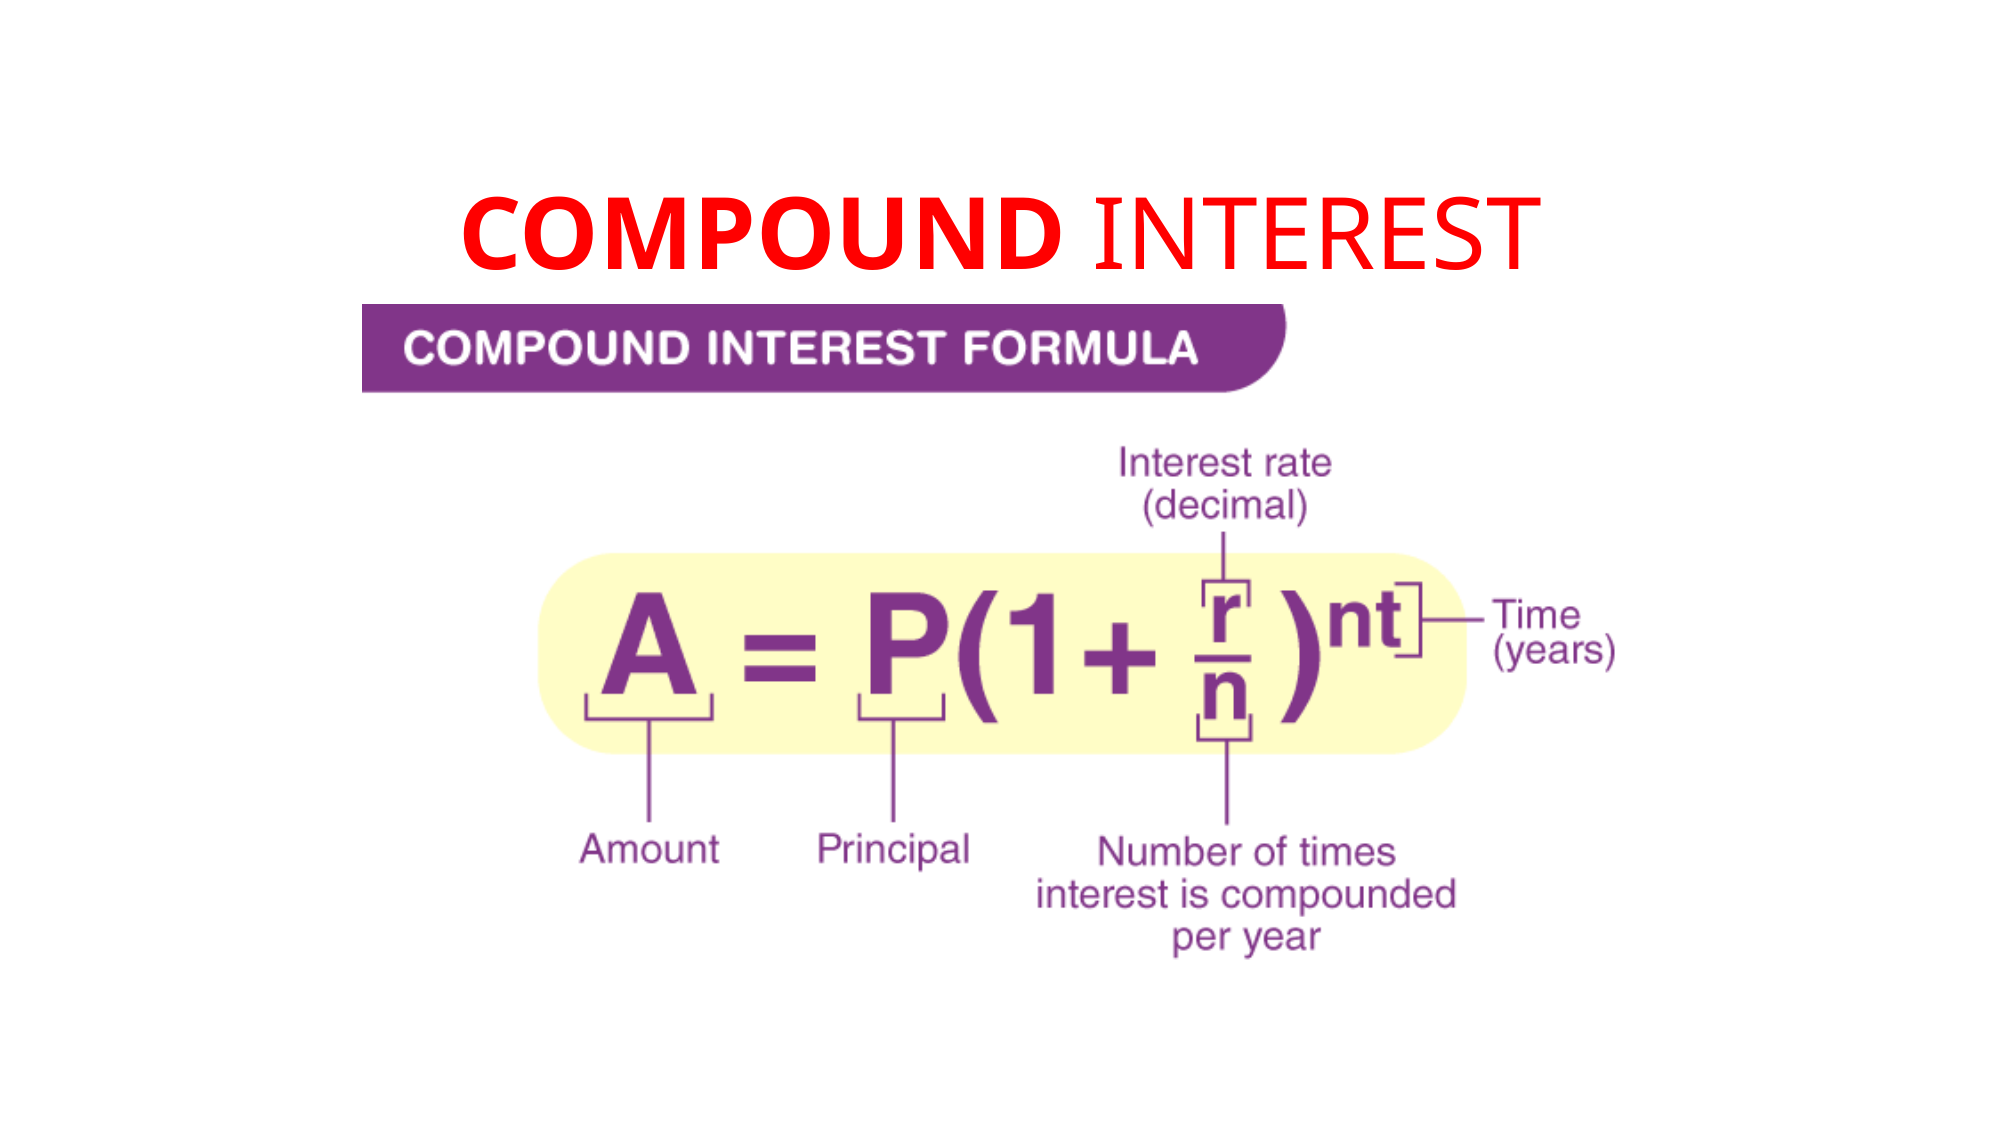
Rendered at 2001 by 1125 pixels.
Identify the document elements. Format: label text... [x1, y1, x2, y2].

list COMPOUND INTEREST [0, 175, 2000, 305]
picture [362, 304, 1638, 1015]
